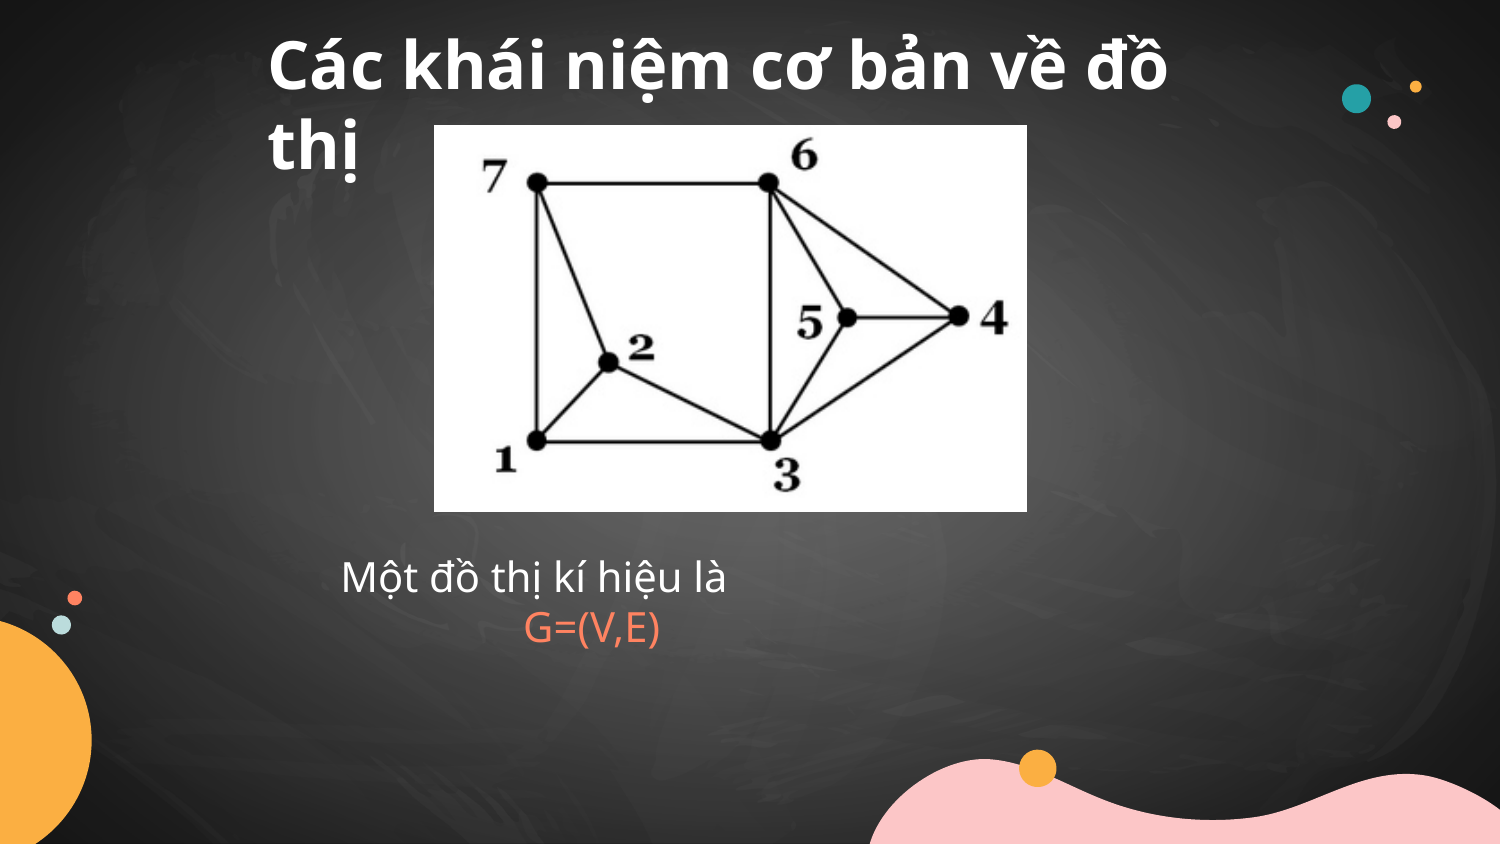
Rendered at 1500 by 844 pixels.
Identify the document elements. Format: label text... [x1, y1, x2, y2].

text_box Một đồ thị kí hiệu là G=(V,E) [325, 536, 1175, 844]
picture [0, 0, 1500, 844]
title Các khái niệm cơ bản về đồ thị [252, 7, 1248, 124]
